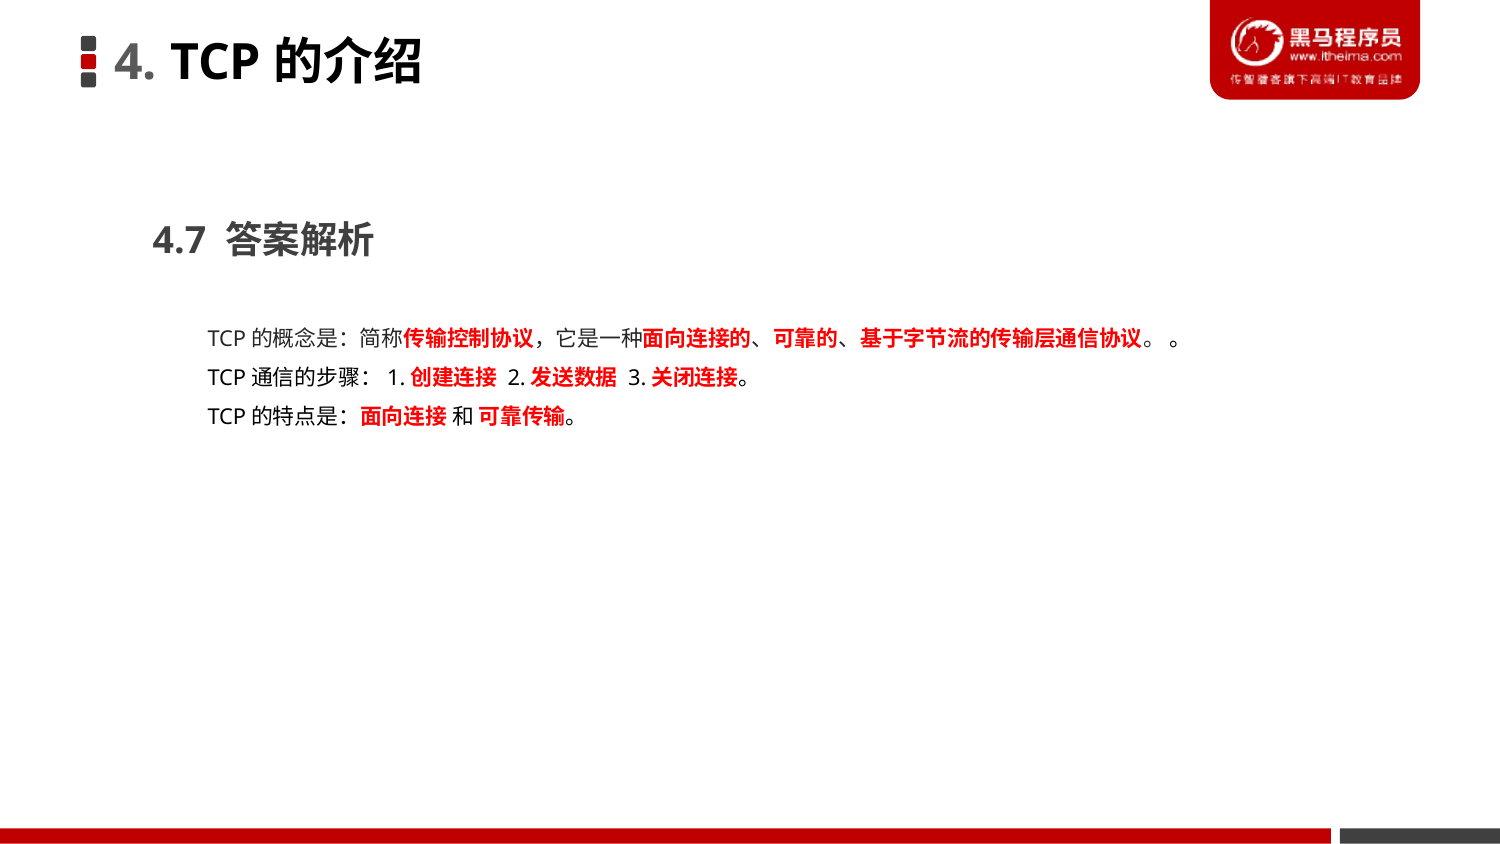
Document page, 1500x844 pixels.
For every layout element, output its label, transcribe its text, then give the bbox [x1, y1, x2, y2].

picture [1212, 8, 1421, 94]
text_box TCP的概念是：简称传输控制协议，它是一种面向连接的、可靠的、基于字节流的传输层通信协议。 。 TCP通信的步骤：1.创建连接 2.发送数据 3.关闭连接。 TCP的特点是：面向连接 和 可靠传输。 [192, 303, 1500, 437]
text_box 4. TCP的介绍 [103, 0, 987, 130]
text_box 4.7 答案解析 [138, 185, 715, 268]
